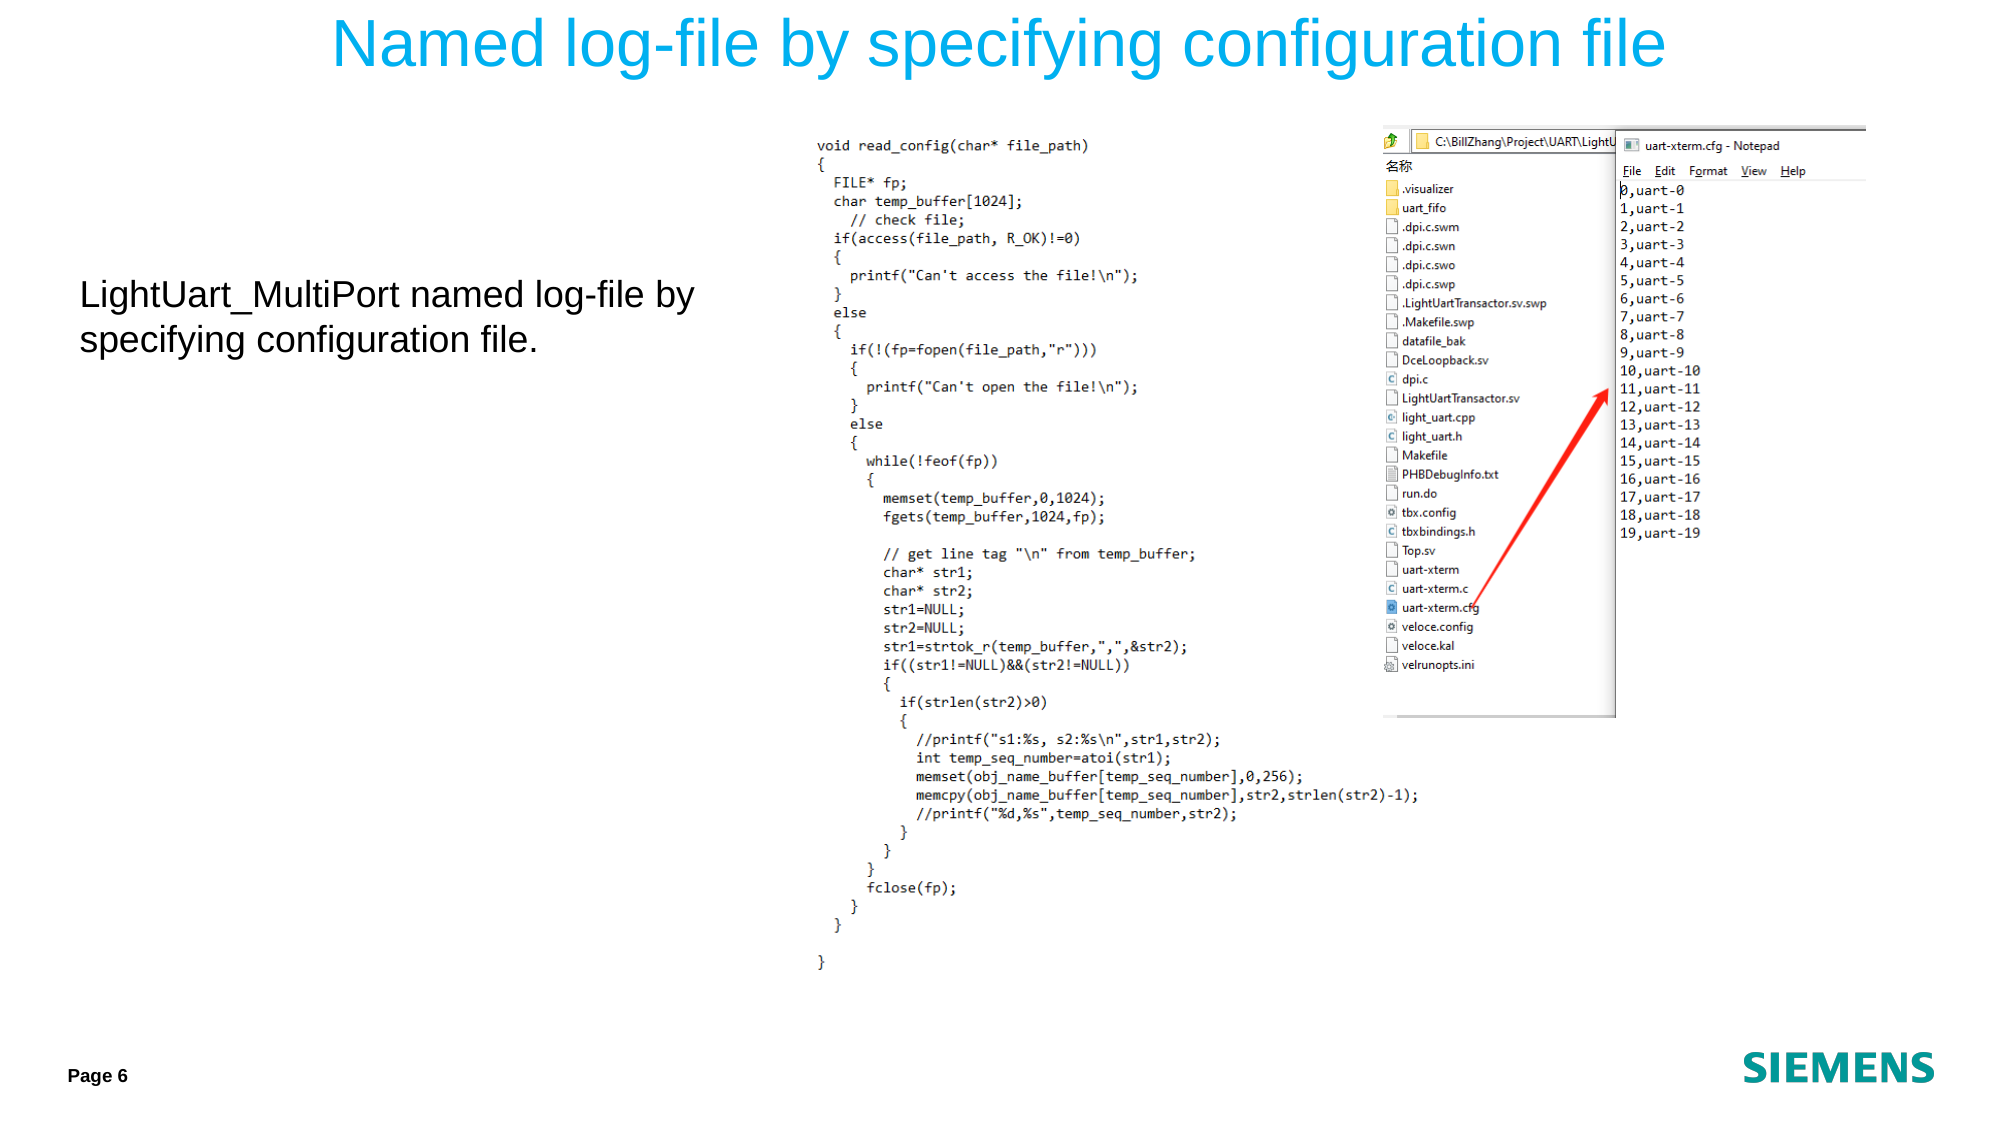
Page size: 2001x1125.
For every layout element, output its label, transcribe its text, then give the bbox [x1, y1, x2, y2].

picture [816, 125, 1866, 978]
picture [1744, 1052, 1934, 1083]
text_box LightUart_MultiPort named log-file by specifying configuration file. [79, 269, 735, 405]
text_box Named log-file by specifying configuration file [0, 0, 2000, 80]
slide_number Page 6 [67, 1035, 174, 1125]
